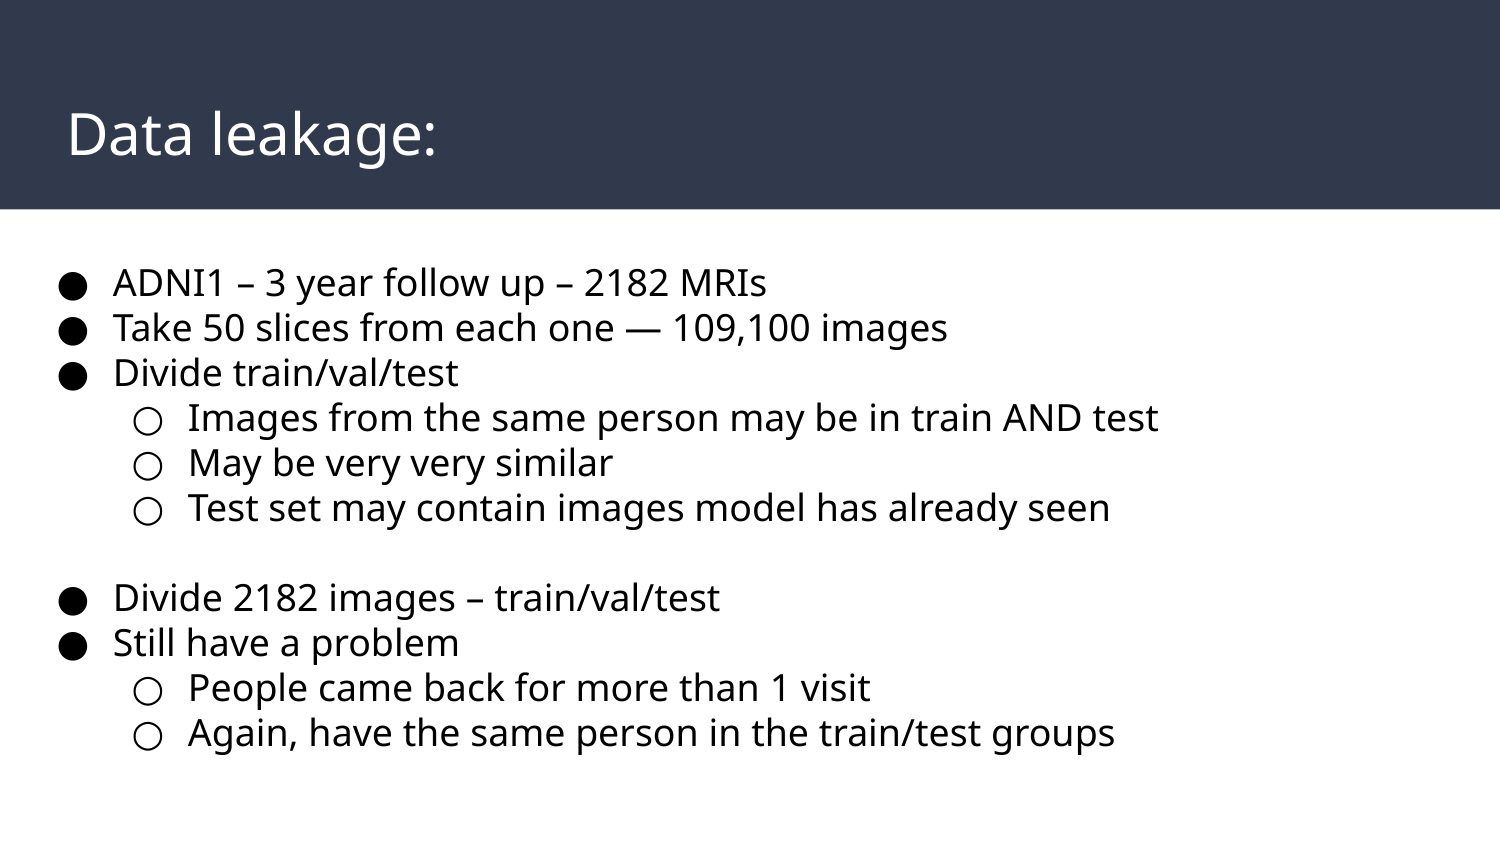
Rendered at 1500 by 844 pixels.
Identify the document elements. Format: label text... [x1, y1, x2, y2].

title Data leakage: [51, 82, 1449, 185]
text_box ADNI1 – 3 year follow up – 2182 MRIs Take 50 slices from each one — 109,100 images Divide train/val/test Images from the same person may be in train AND test May be very very similar Test set may contain images model has already seen Divide 2182 images – train/val/test Still have a problem People came back for more than 1 visit Again, have the same person in the train/test groups [22, 244, 1500, 814]
